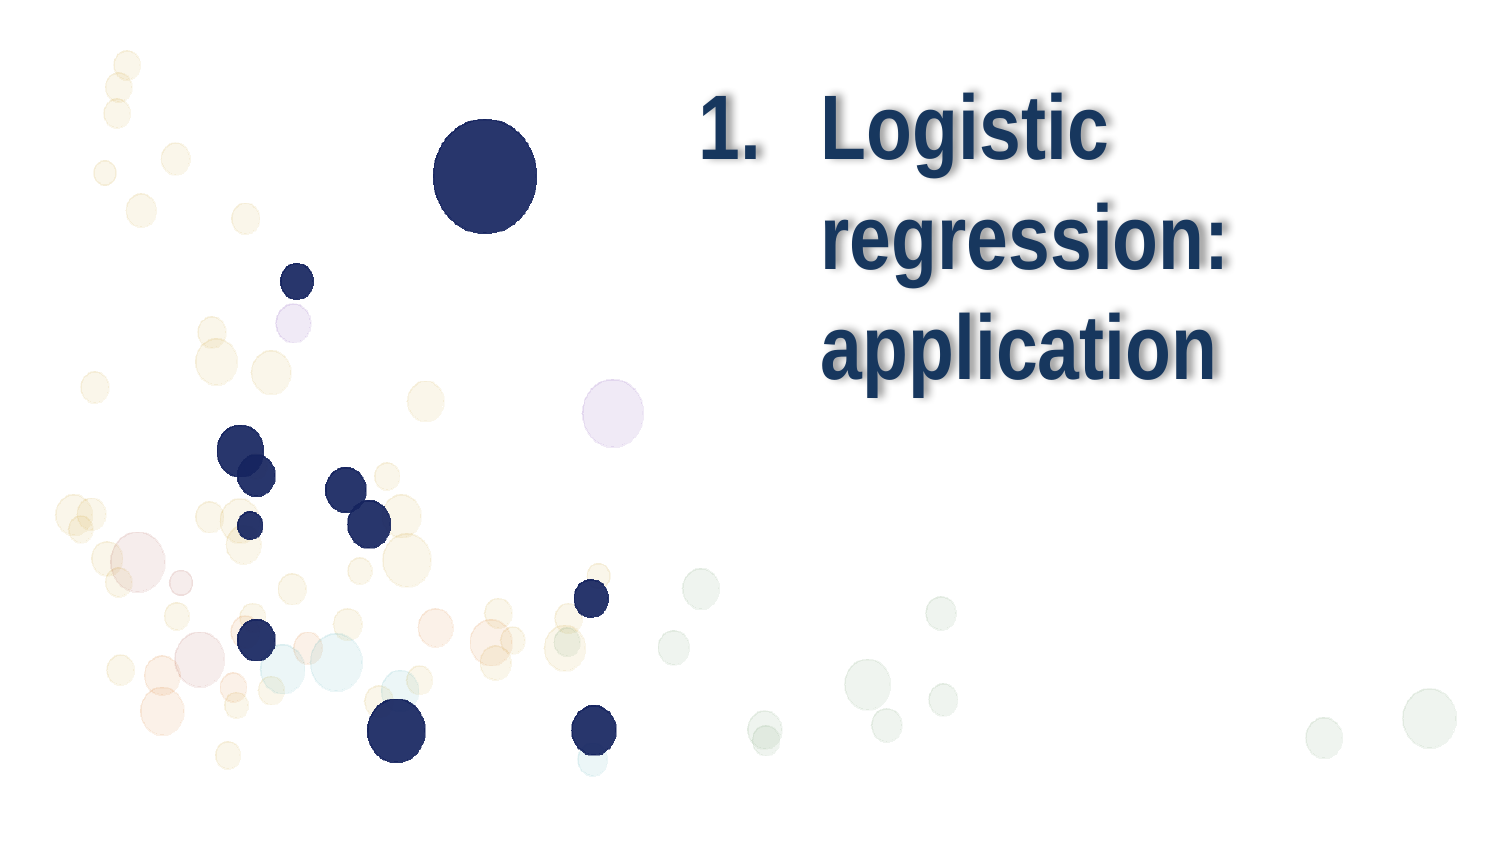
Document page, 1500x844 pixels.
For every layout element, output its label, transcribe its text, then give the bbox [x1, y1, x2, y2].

title Logistic regression: application [683, 168, 1443, 298]
picture [6, 31, 1497, 794]
